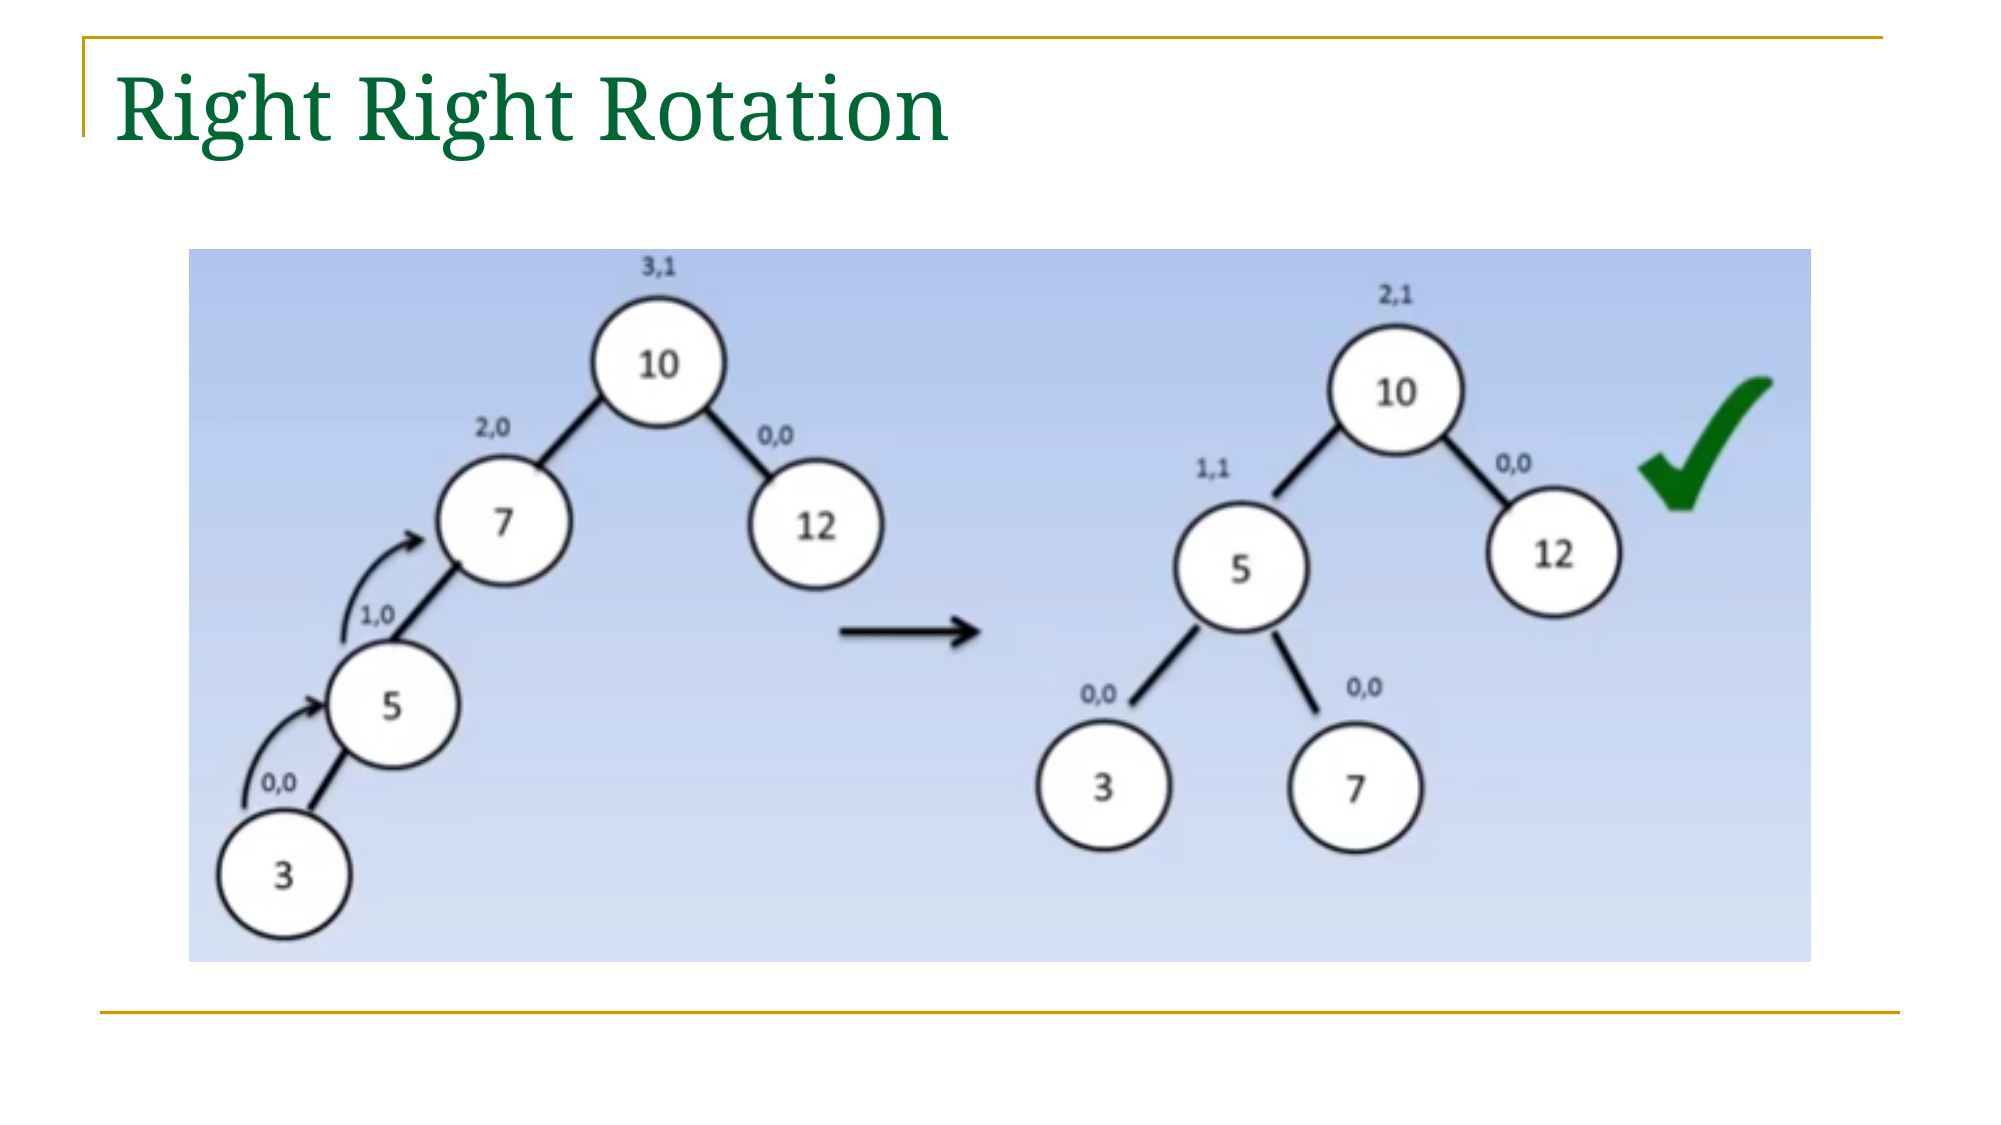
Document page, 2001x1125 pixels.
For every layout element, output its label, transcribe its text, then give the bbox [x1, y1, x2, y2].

picture [189, 249, 1811, 962]
title Right Right Rotation [99, 45, 1900, 233]
